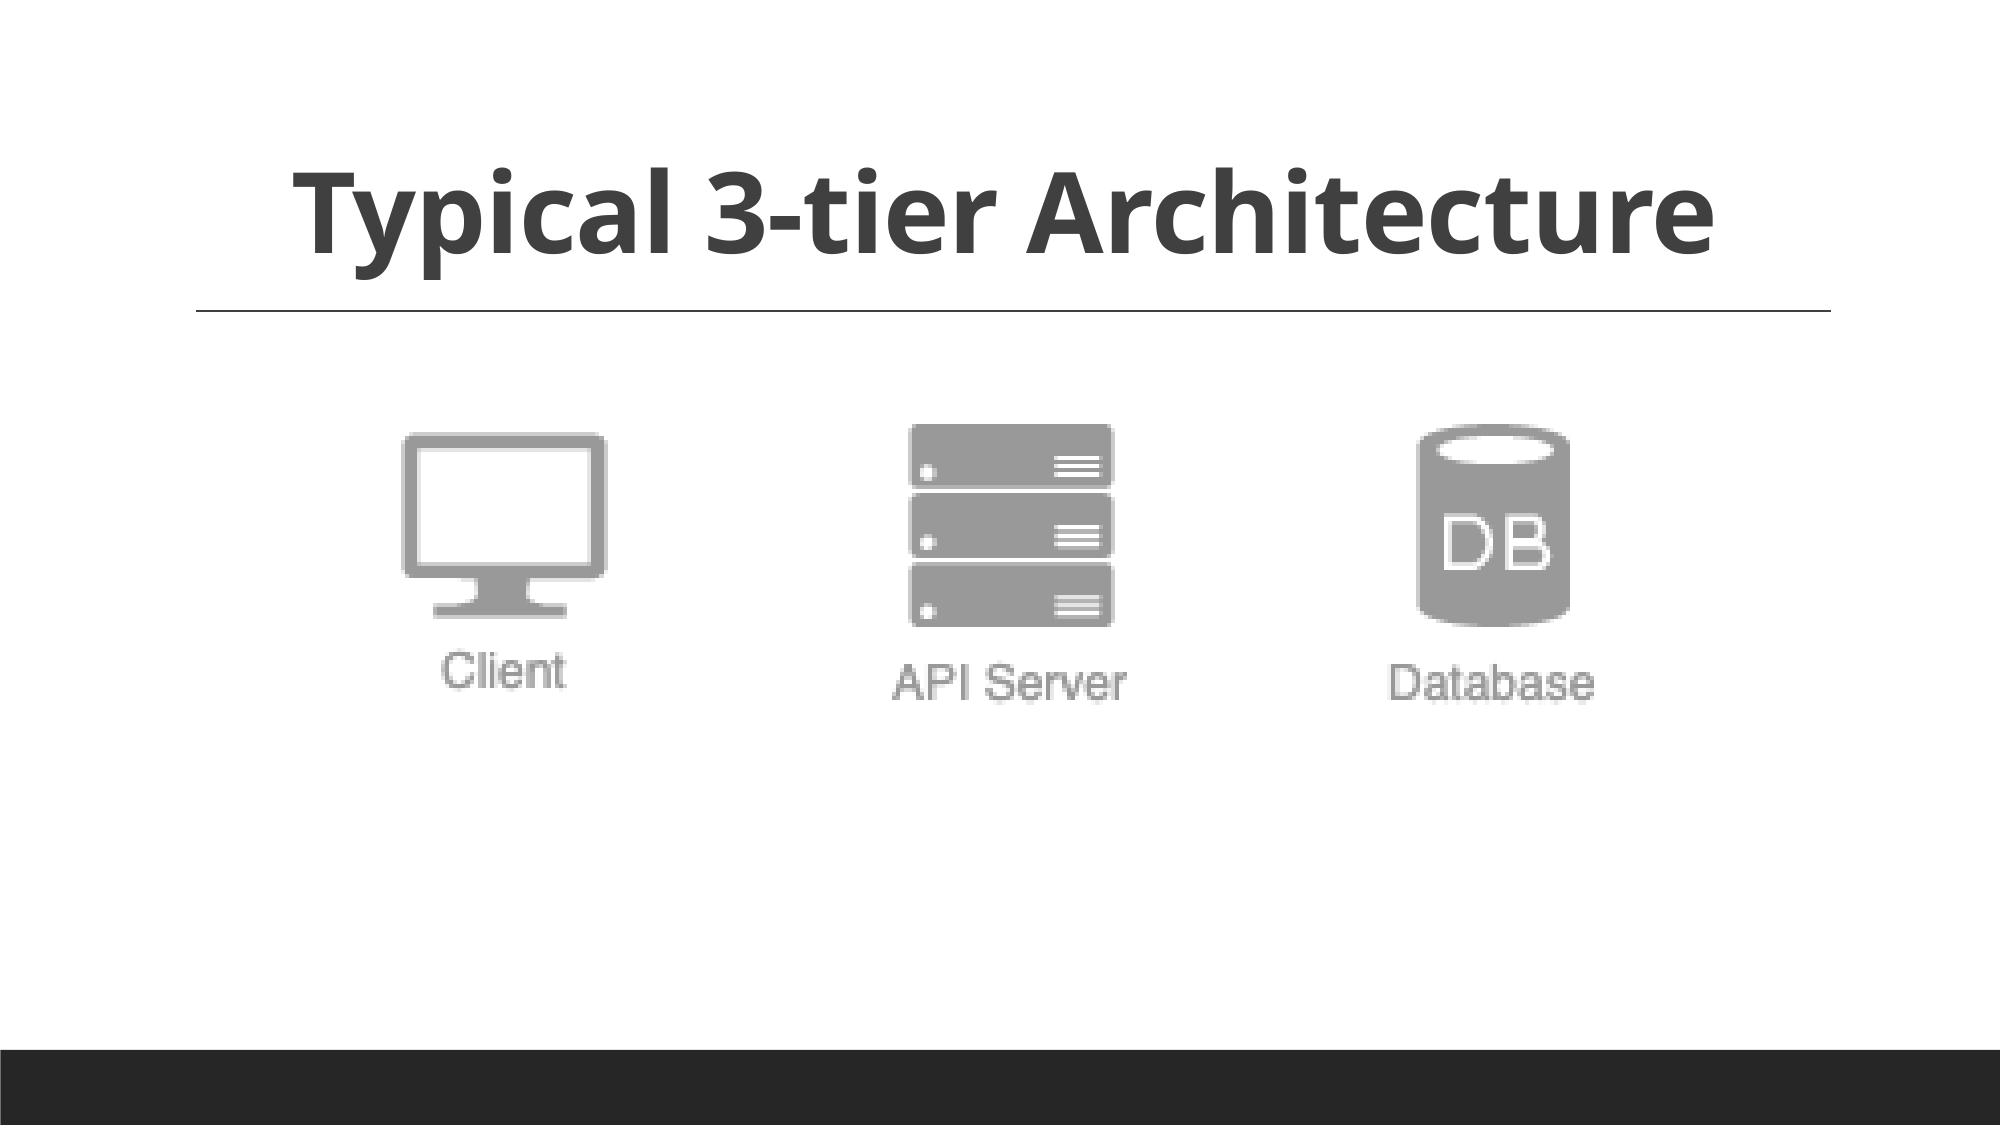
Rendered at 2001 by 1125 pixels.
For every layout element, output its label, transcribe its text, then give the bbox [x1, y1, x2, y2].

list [400, 419, 1600, 706]
title Typical 3-tier Architecture [180, 47, 1830, 285]
